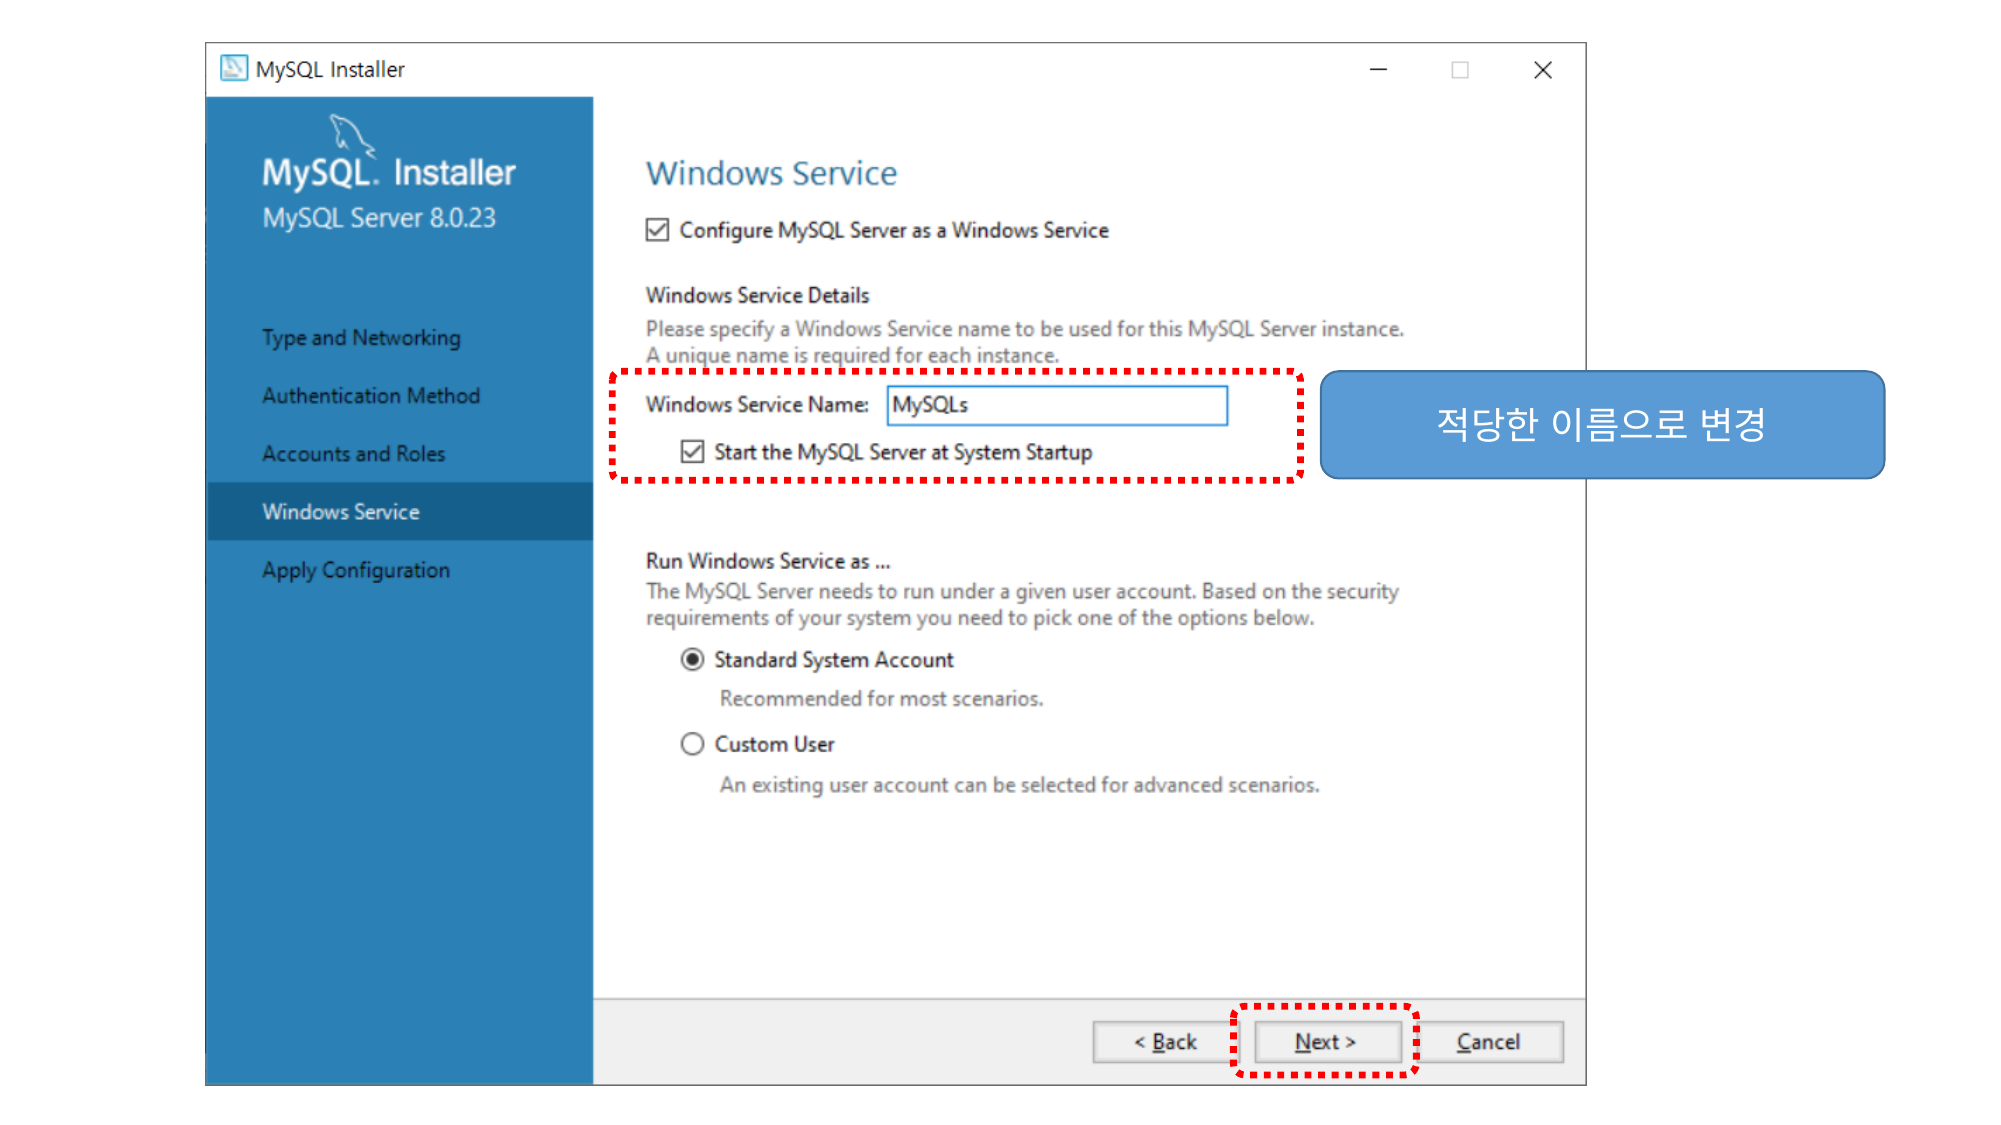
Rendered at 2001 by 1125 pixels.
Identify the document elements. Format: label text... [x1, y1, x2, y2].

text_box 적당한 이름으로 변경 [1587, 370, 1886, 480]
picture [205, 42, 1587, 1086]
